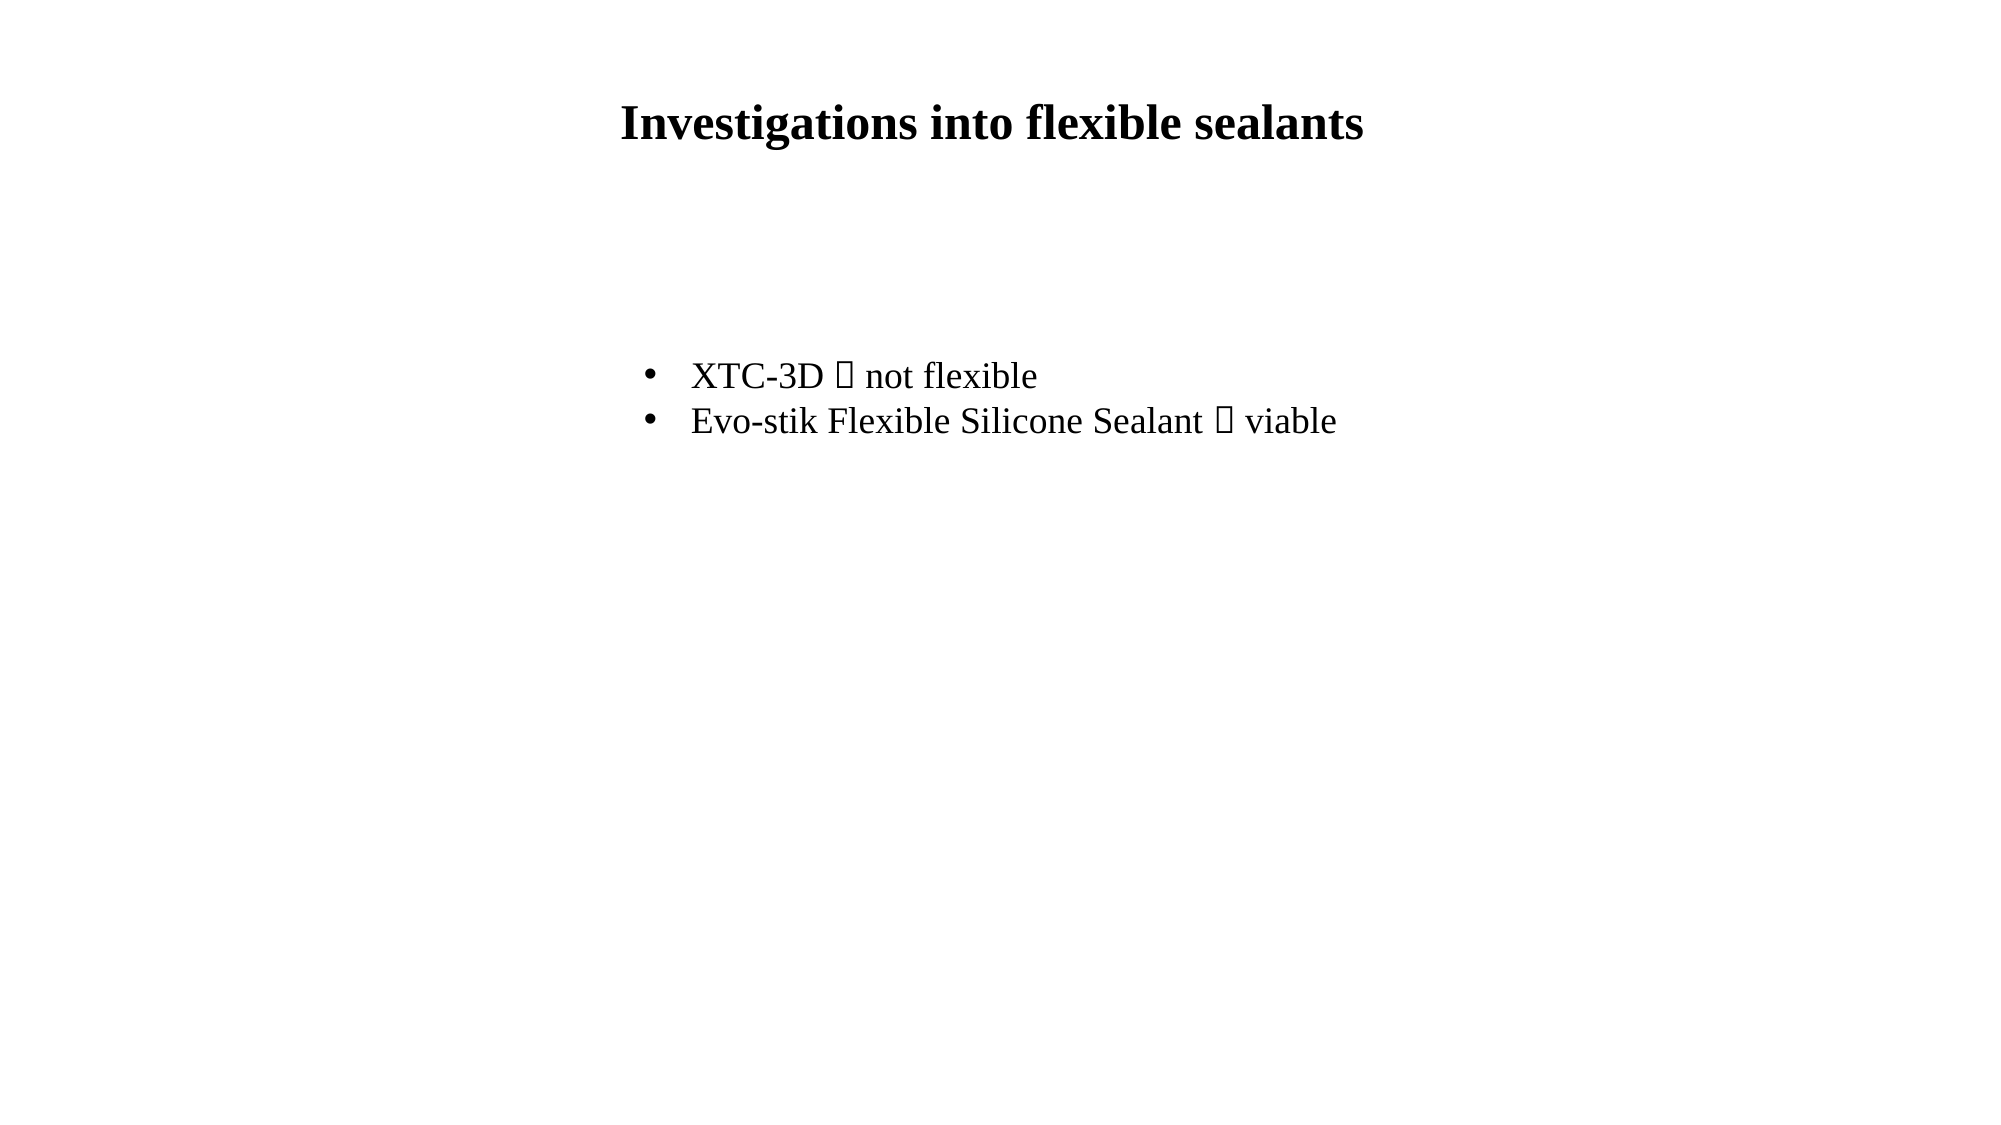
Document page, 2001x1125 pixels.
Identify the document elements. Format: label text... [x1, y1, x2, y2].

text_box Investigations into flexible sealants [605, 82, 1395, 157]
text_box XTC-3D  not flexible Evo-stik Flexible Silicone Sealant  viable [629, 343, 1384, 494]
